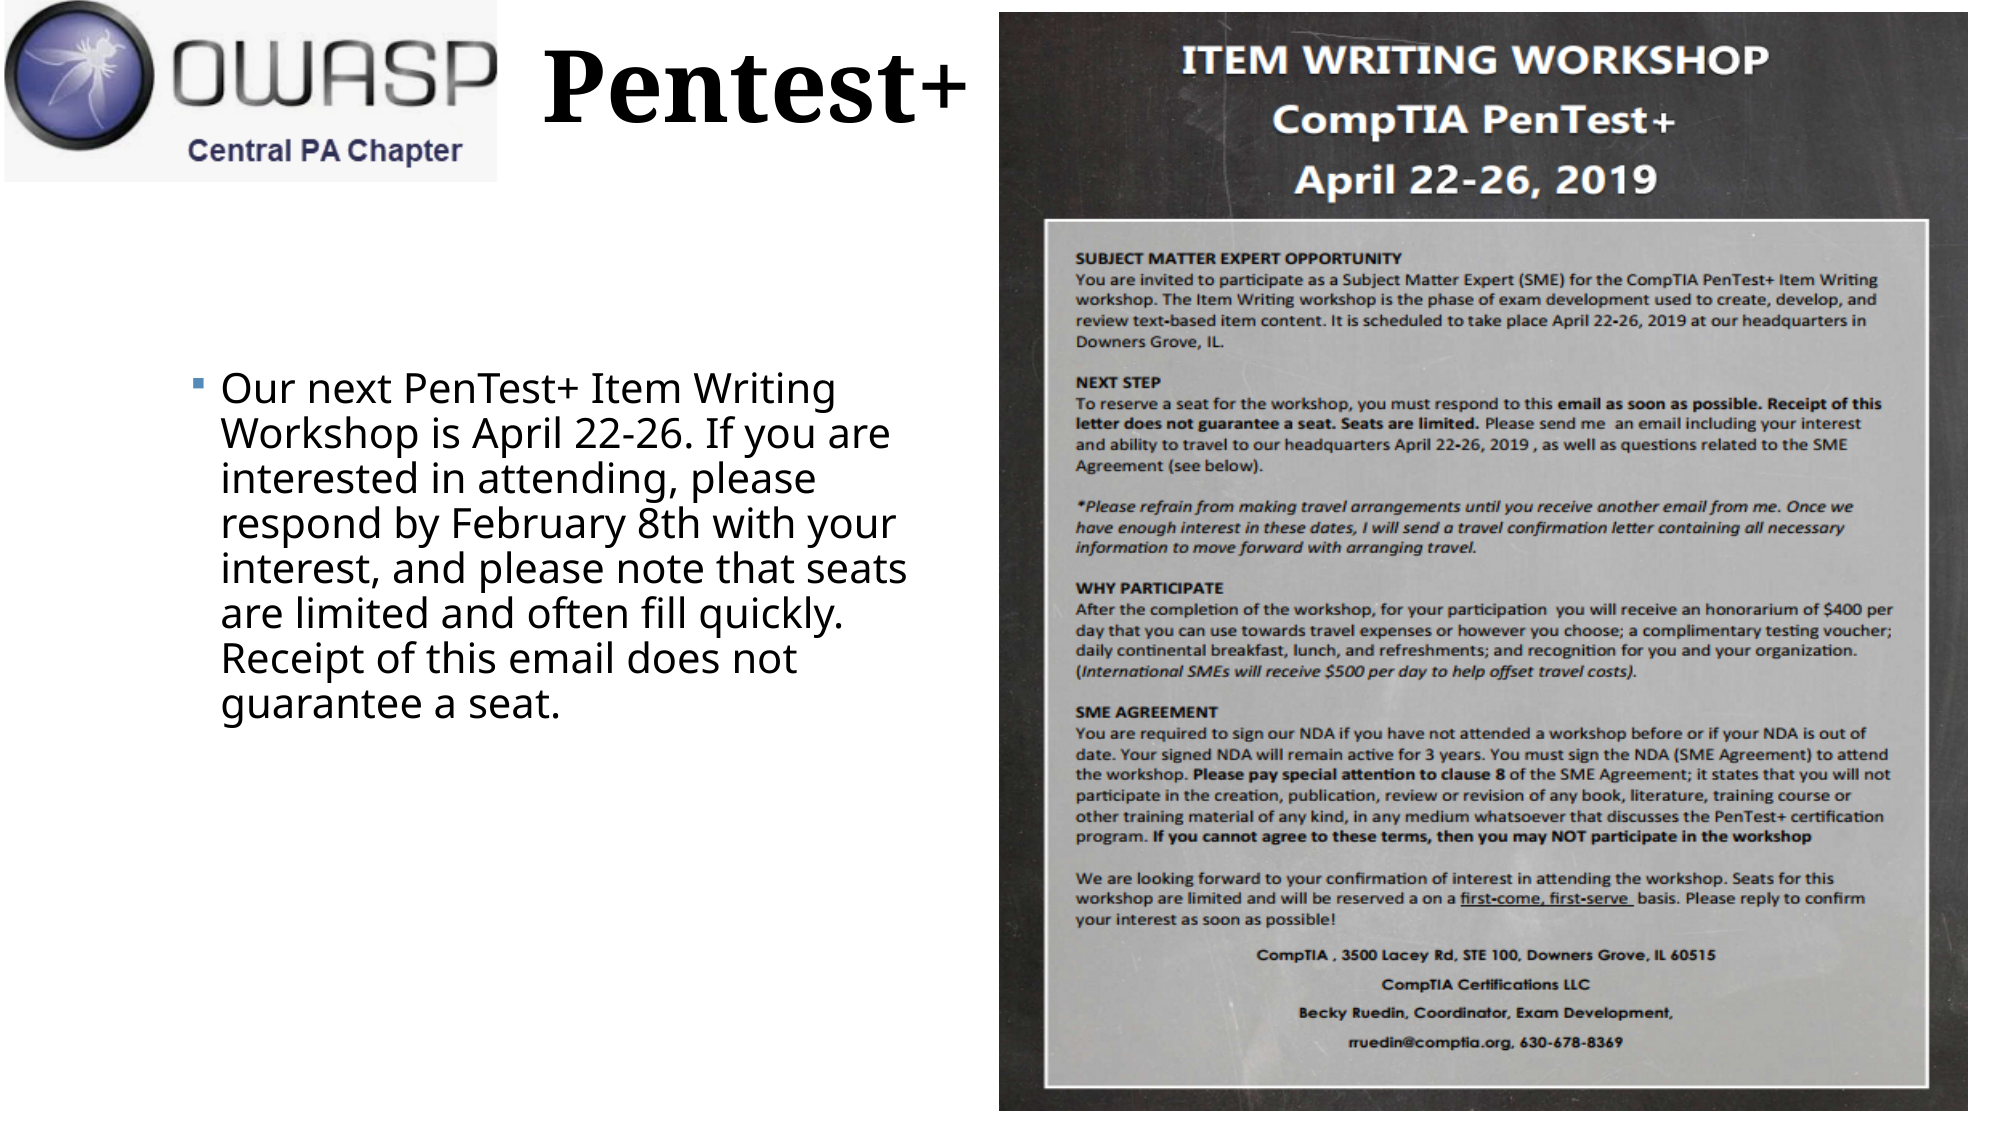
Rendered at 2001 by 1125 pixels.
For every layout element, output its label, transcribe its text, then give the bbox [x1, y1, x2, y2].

picture [999, 12, 1968, 1111]
picture [0, 0, 502, 182]
list Our next PenTest+ Item Writing Workshop is April 22-26. If you are interested in attending, please respond by February 8th with your interest, and please note that seats are limited and often fill quickly. Receipt of this email does not guarantee a seat. [175, 360, 956, 1013]
title Pentest+ [527, 14, 999, 167]
